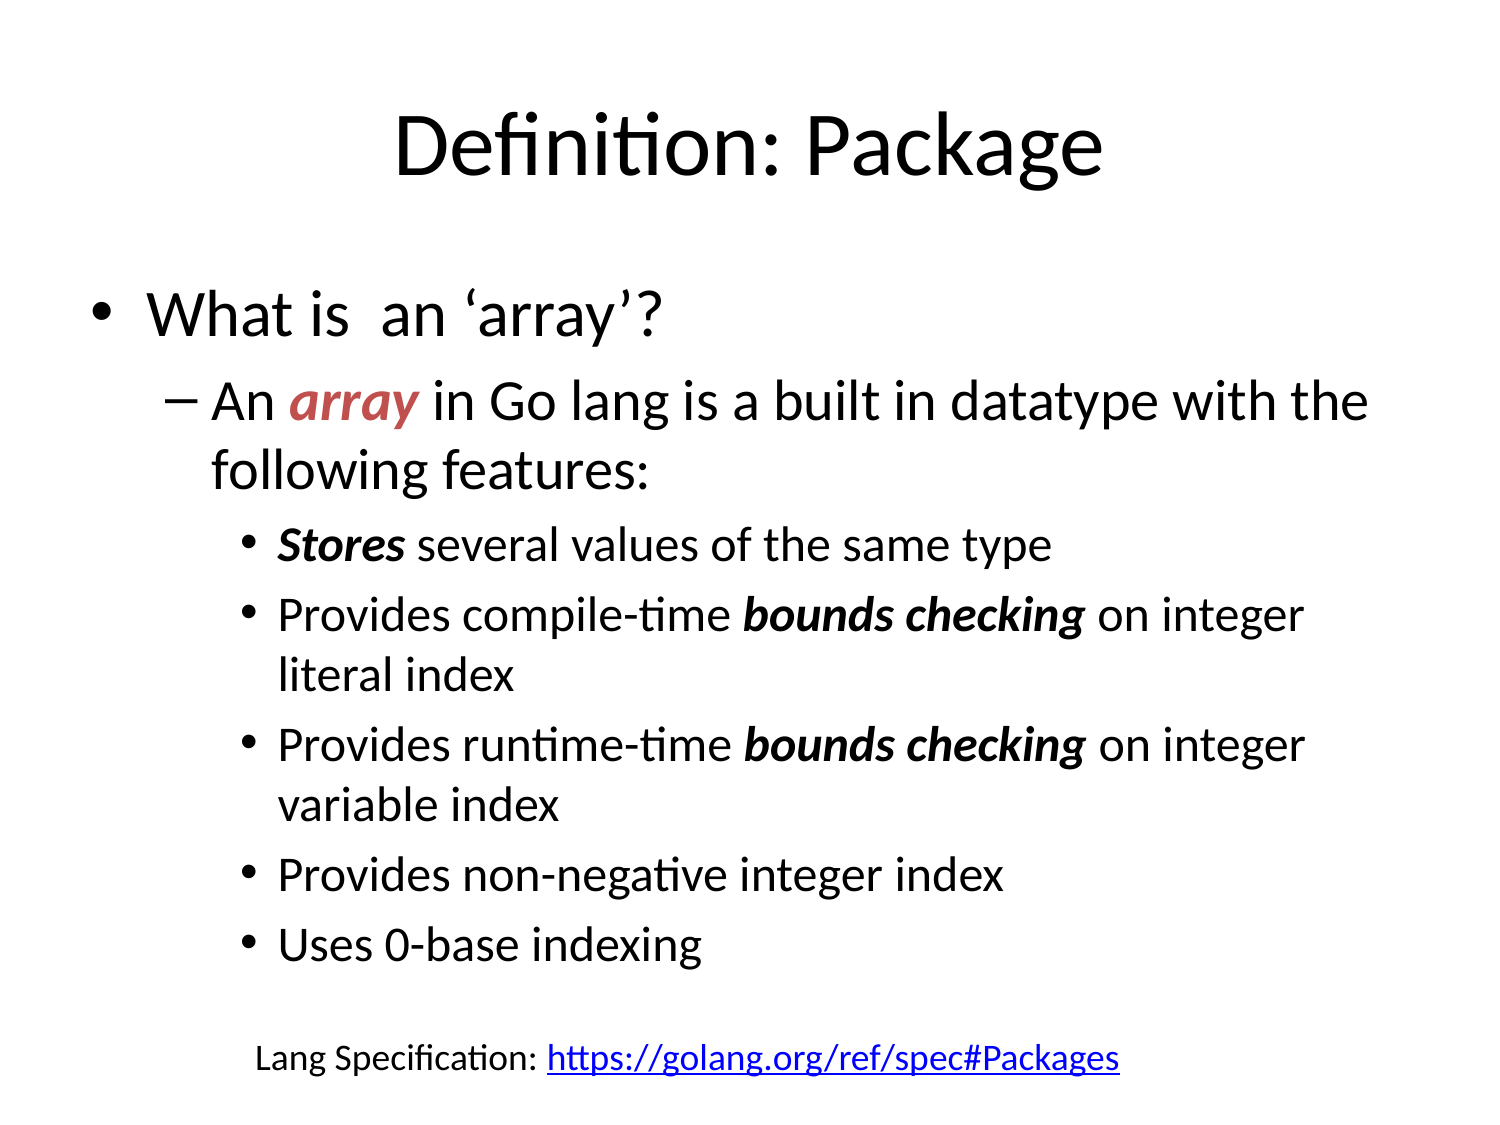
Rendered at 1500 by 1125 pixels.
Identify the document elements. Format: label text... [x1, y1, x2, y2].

list What is an ‘array’? An array in Go lang is a built in datatype with the following features: Stores several values of the same type Provides compile-time bounds checking on integer literal index Provides runtime-time bounds checking on integer variable index Provides non-negative integer index Uses 0-base indexing [75, 262, 1425, 1005]
text_box Lang Specification: https://golang.org/ref/spec#Packages [240, 1025, 1135, 1085]
title Definition: Package [75, 45, 1425, 233]
